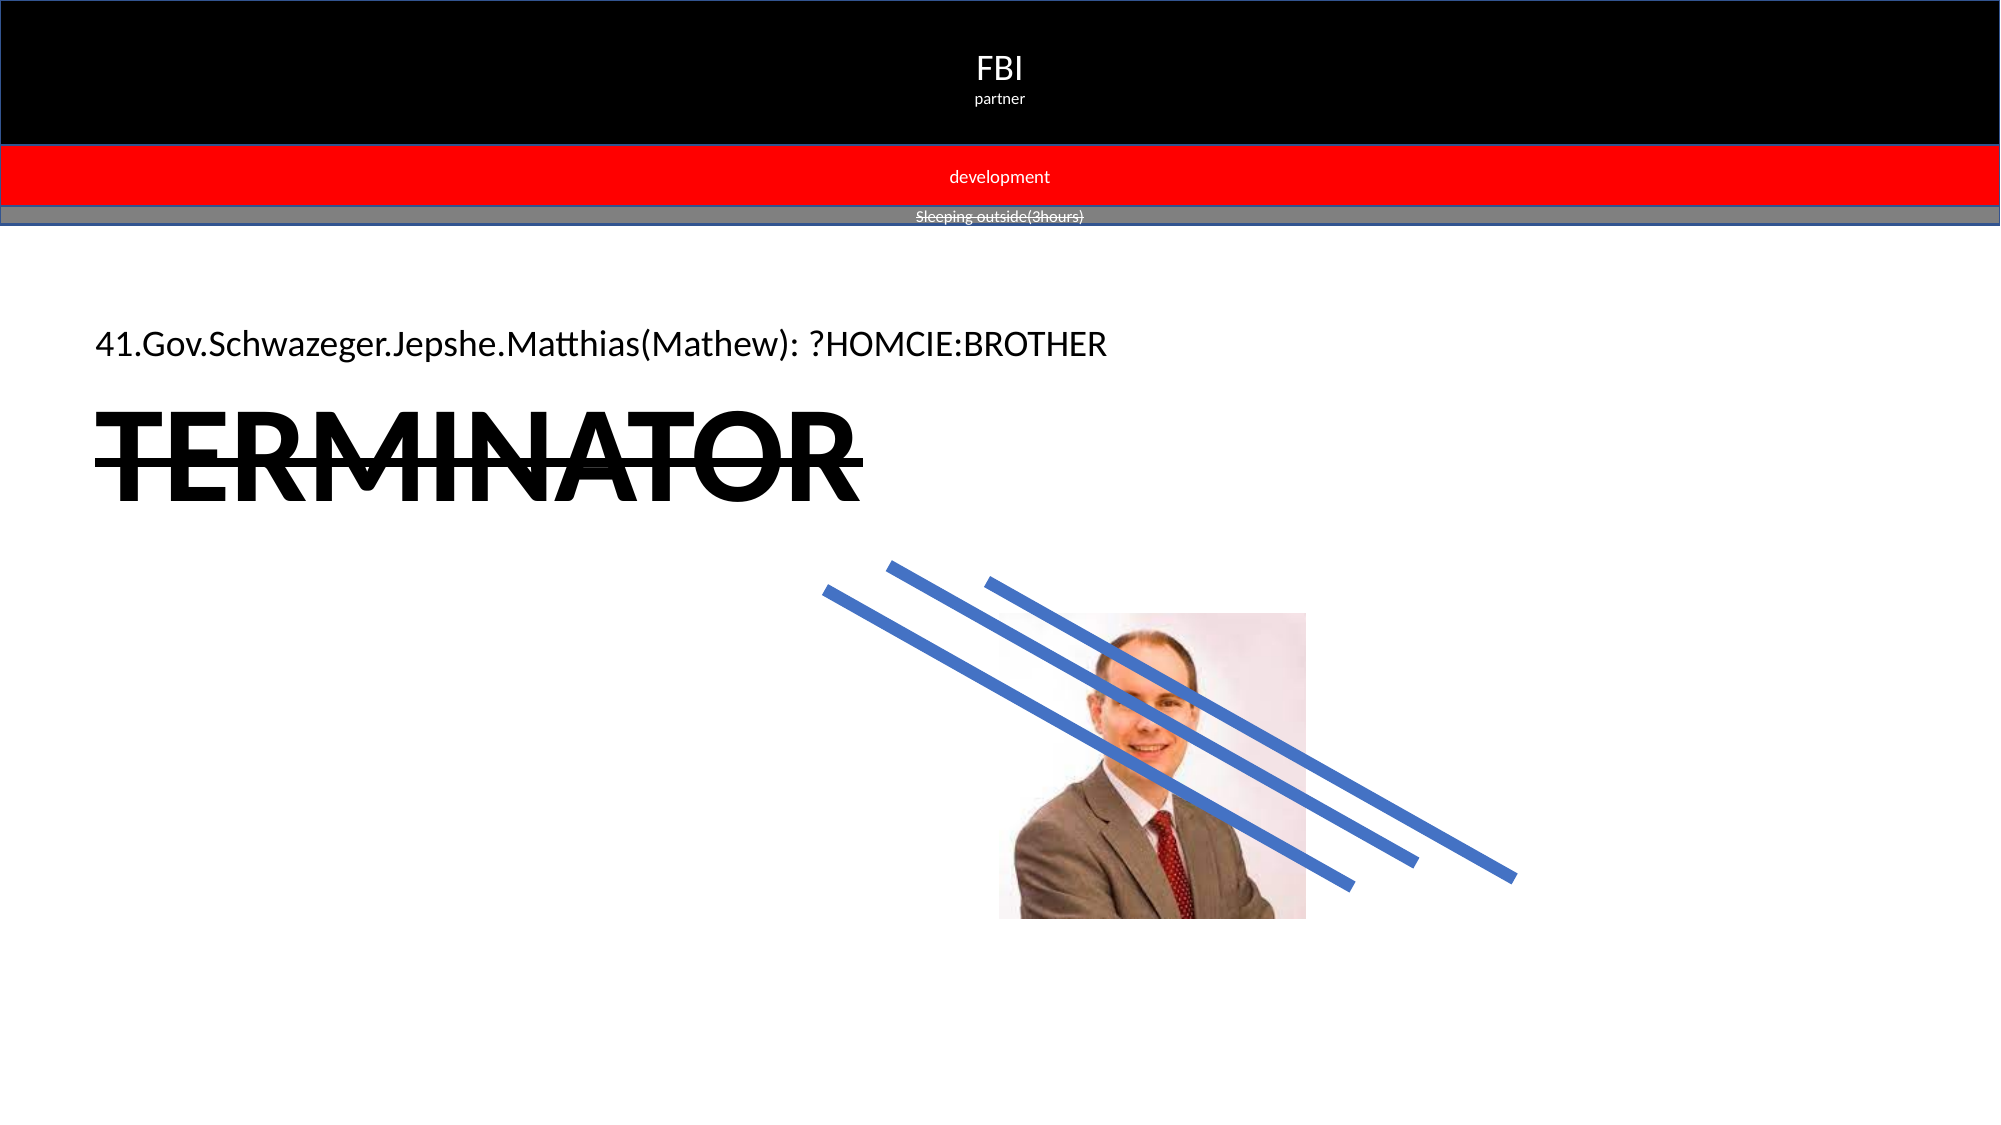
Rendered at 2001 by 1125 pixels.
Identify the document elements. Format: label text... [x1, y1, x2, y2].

text_box development [0, 144, 2000, 205]
text_box Sleeping outside(3hours) [0, 205, 2000, 226]
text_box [888, 565, 1417, 864]
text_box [824, 589, 1353, 887]
text_box 41.Gov.Schwazeger.Jepshe.Matthias(Mathew): ?HOMCIE:BROTHER TERMINATOR [80, 311, 1124, 536]
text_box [986, 581, 1515, 879]
text_box FBI partner [0, 0, 2000, 144]
picture [999, 887, 1306, 919]
